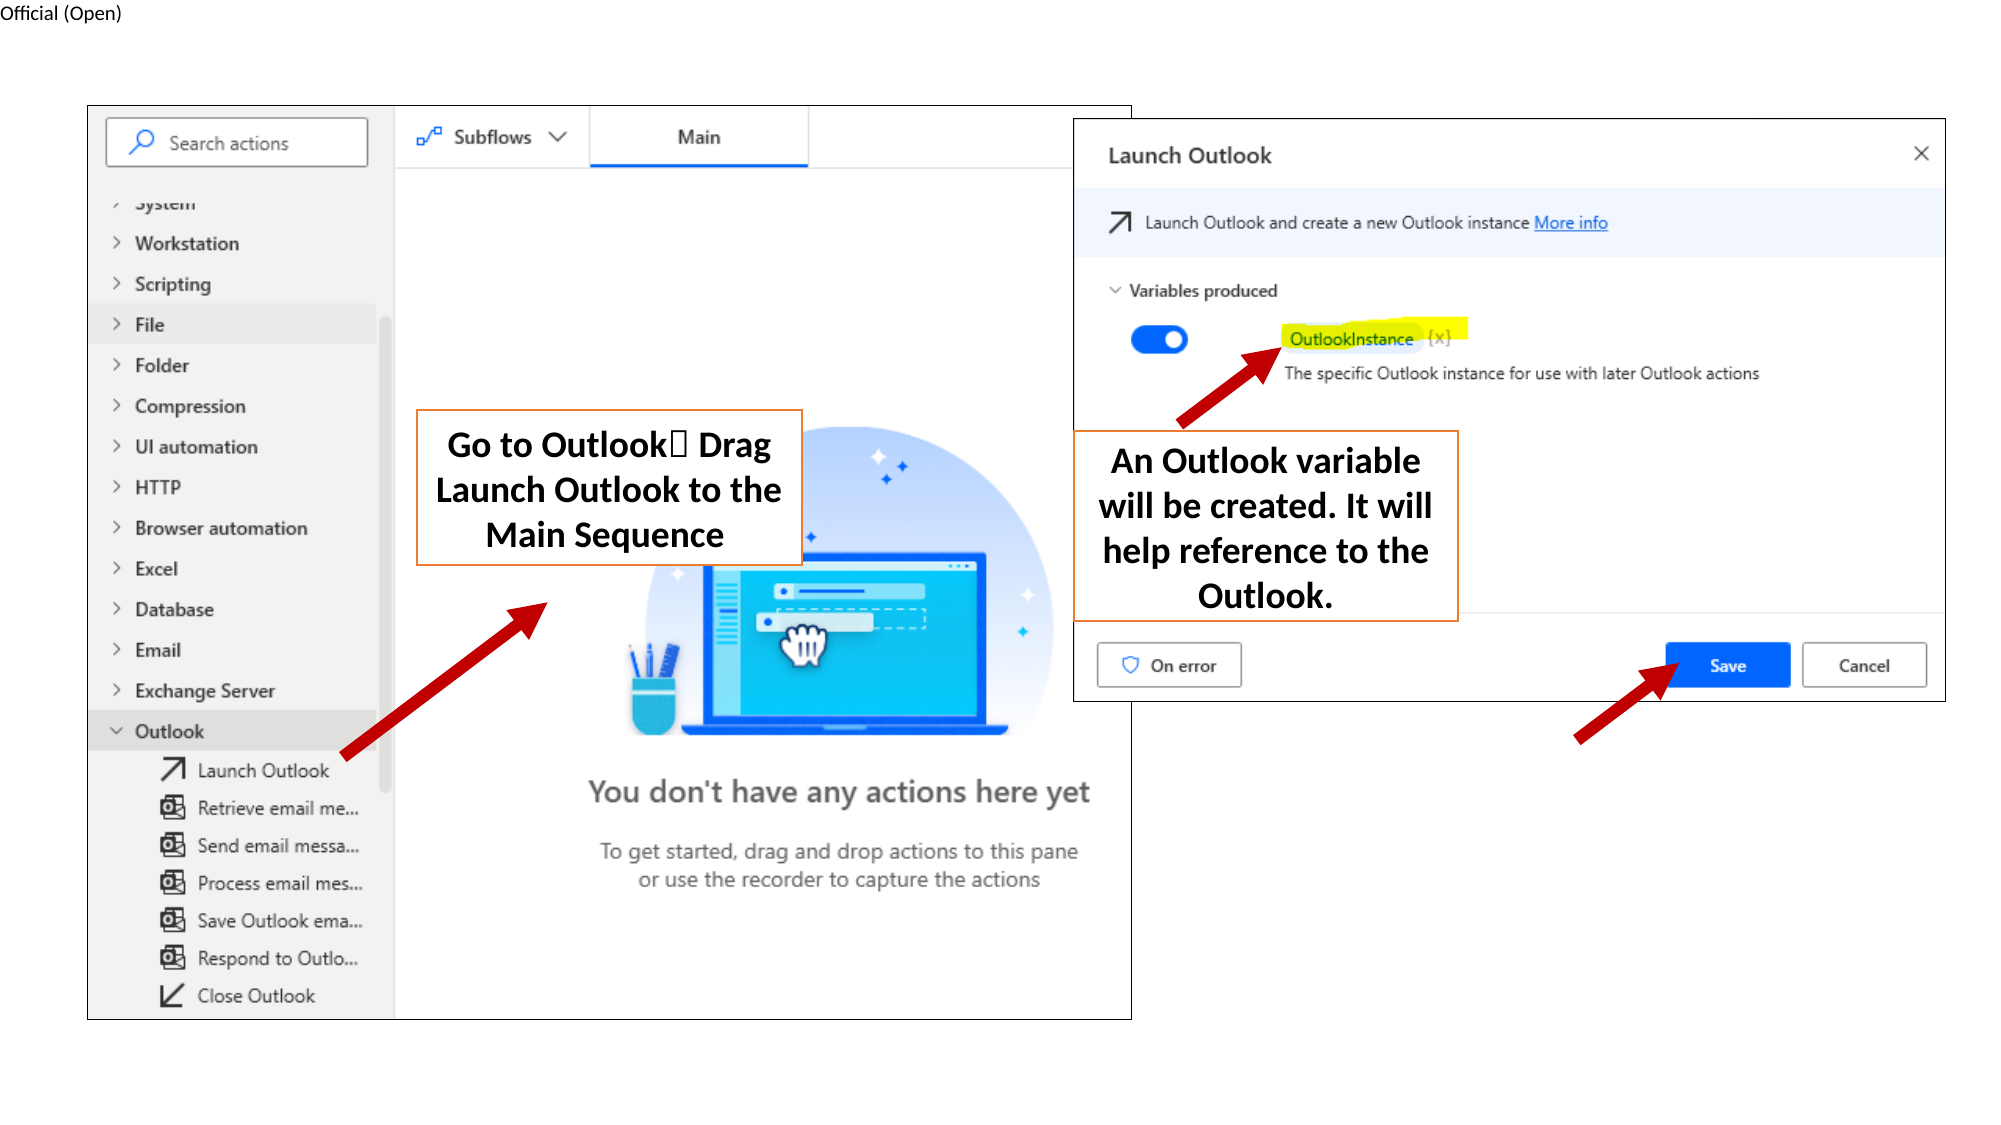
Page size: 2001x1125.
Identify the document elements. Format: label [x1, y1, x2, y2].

picture [87, 105, 1946, 1020]
text_box [342, 602, 548, 758]
text_box [1179, 347, 1282, 425]
text_box [1576, 662, 1680, 741]
